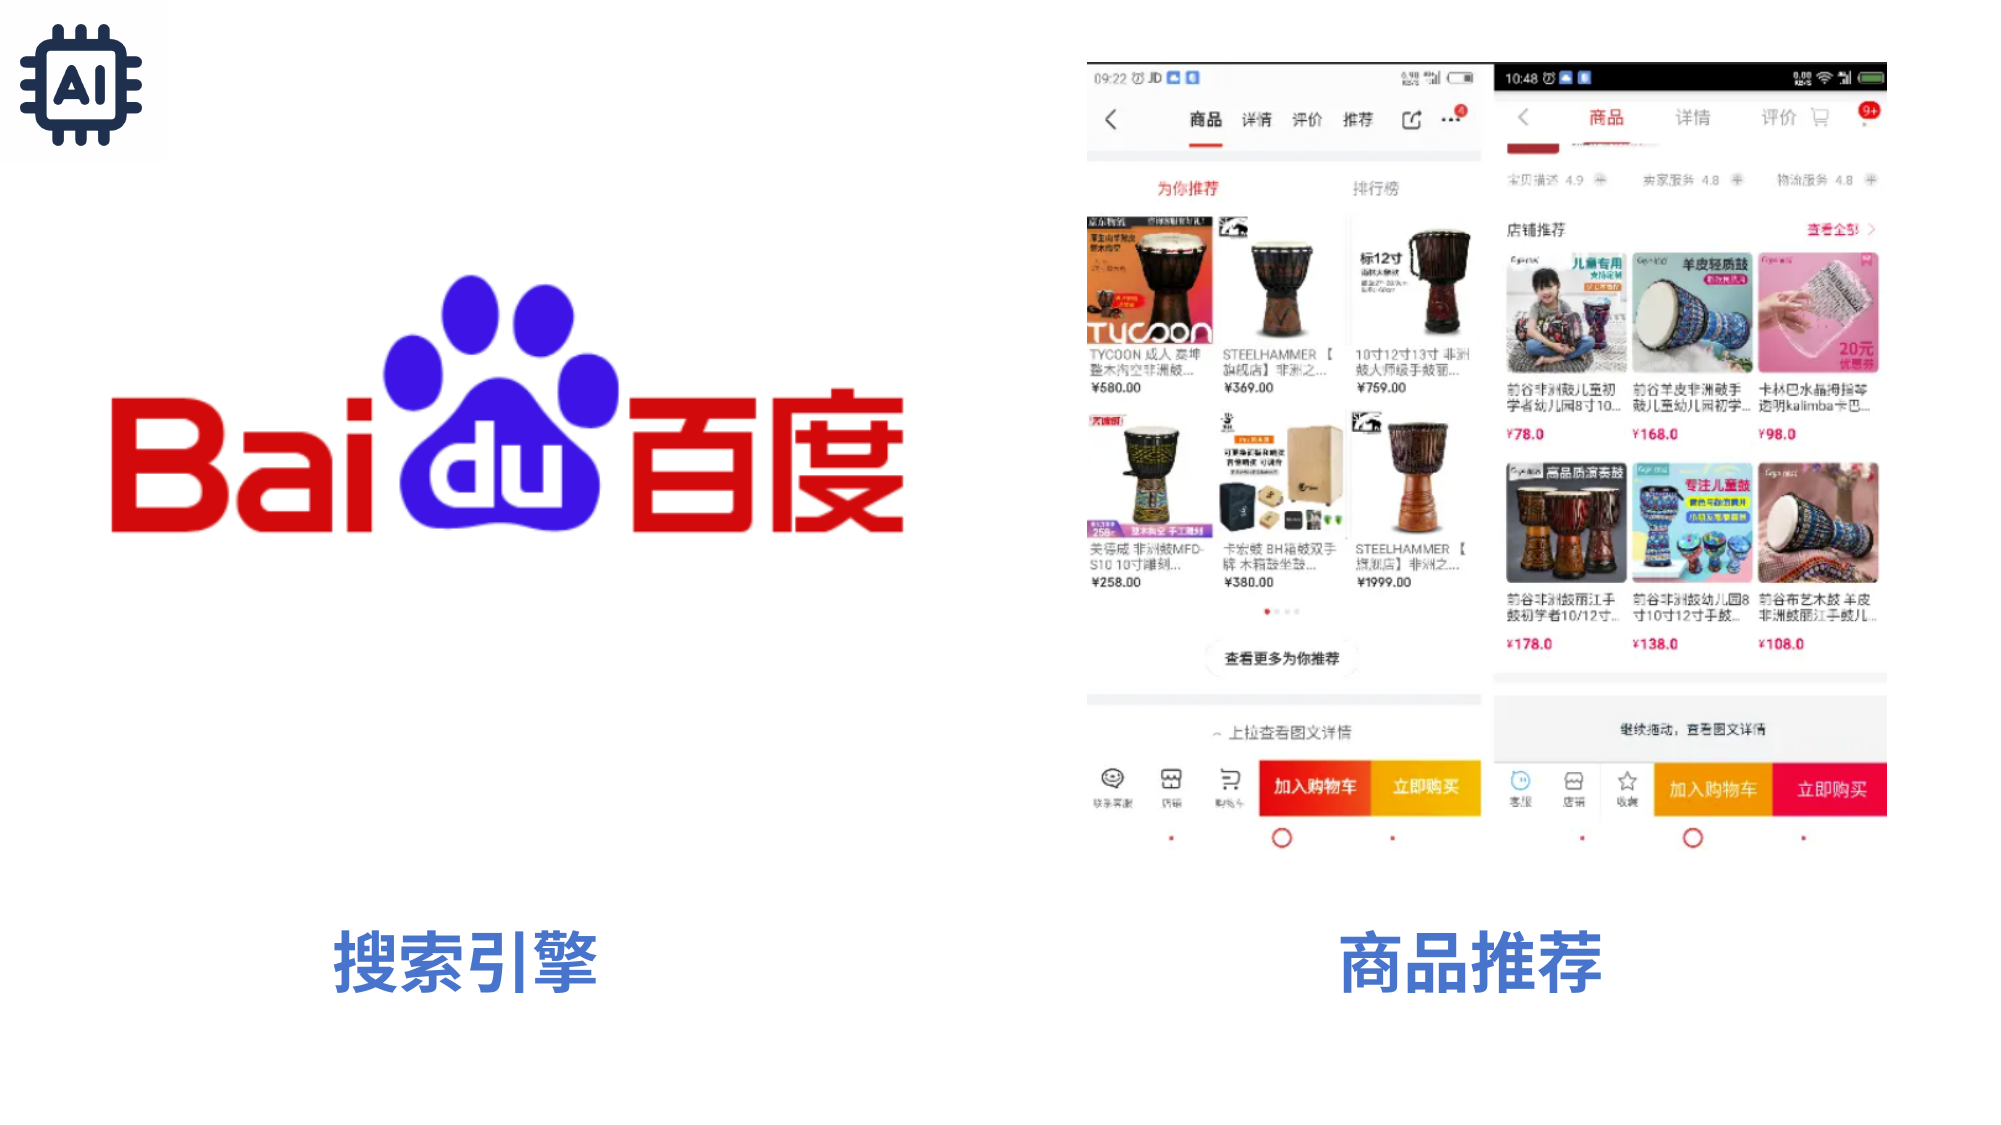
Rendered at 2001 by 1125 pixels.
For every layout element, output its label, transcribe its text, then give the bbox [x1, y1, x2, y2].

picture [0, 0, 167, 165]
text_box 搜索引擎 [317, 913, 831, 1009]
picture [108, 271, 906, 546]
picture [1086, 61, 1888, 855]
text_box 商品推荐 [1322, 913, 1837, 1009]
